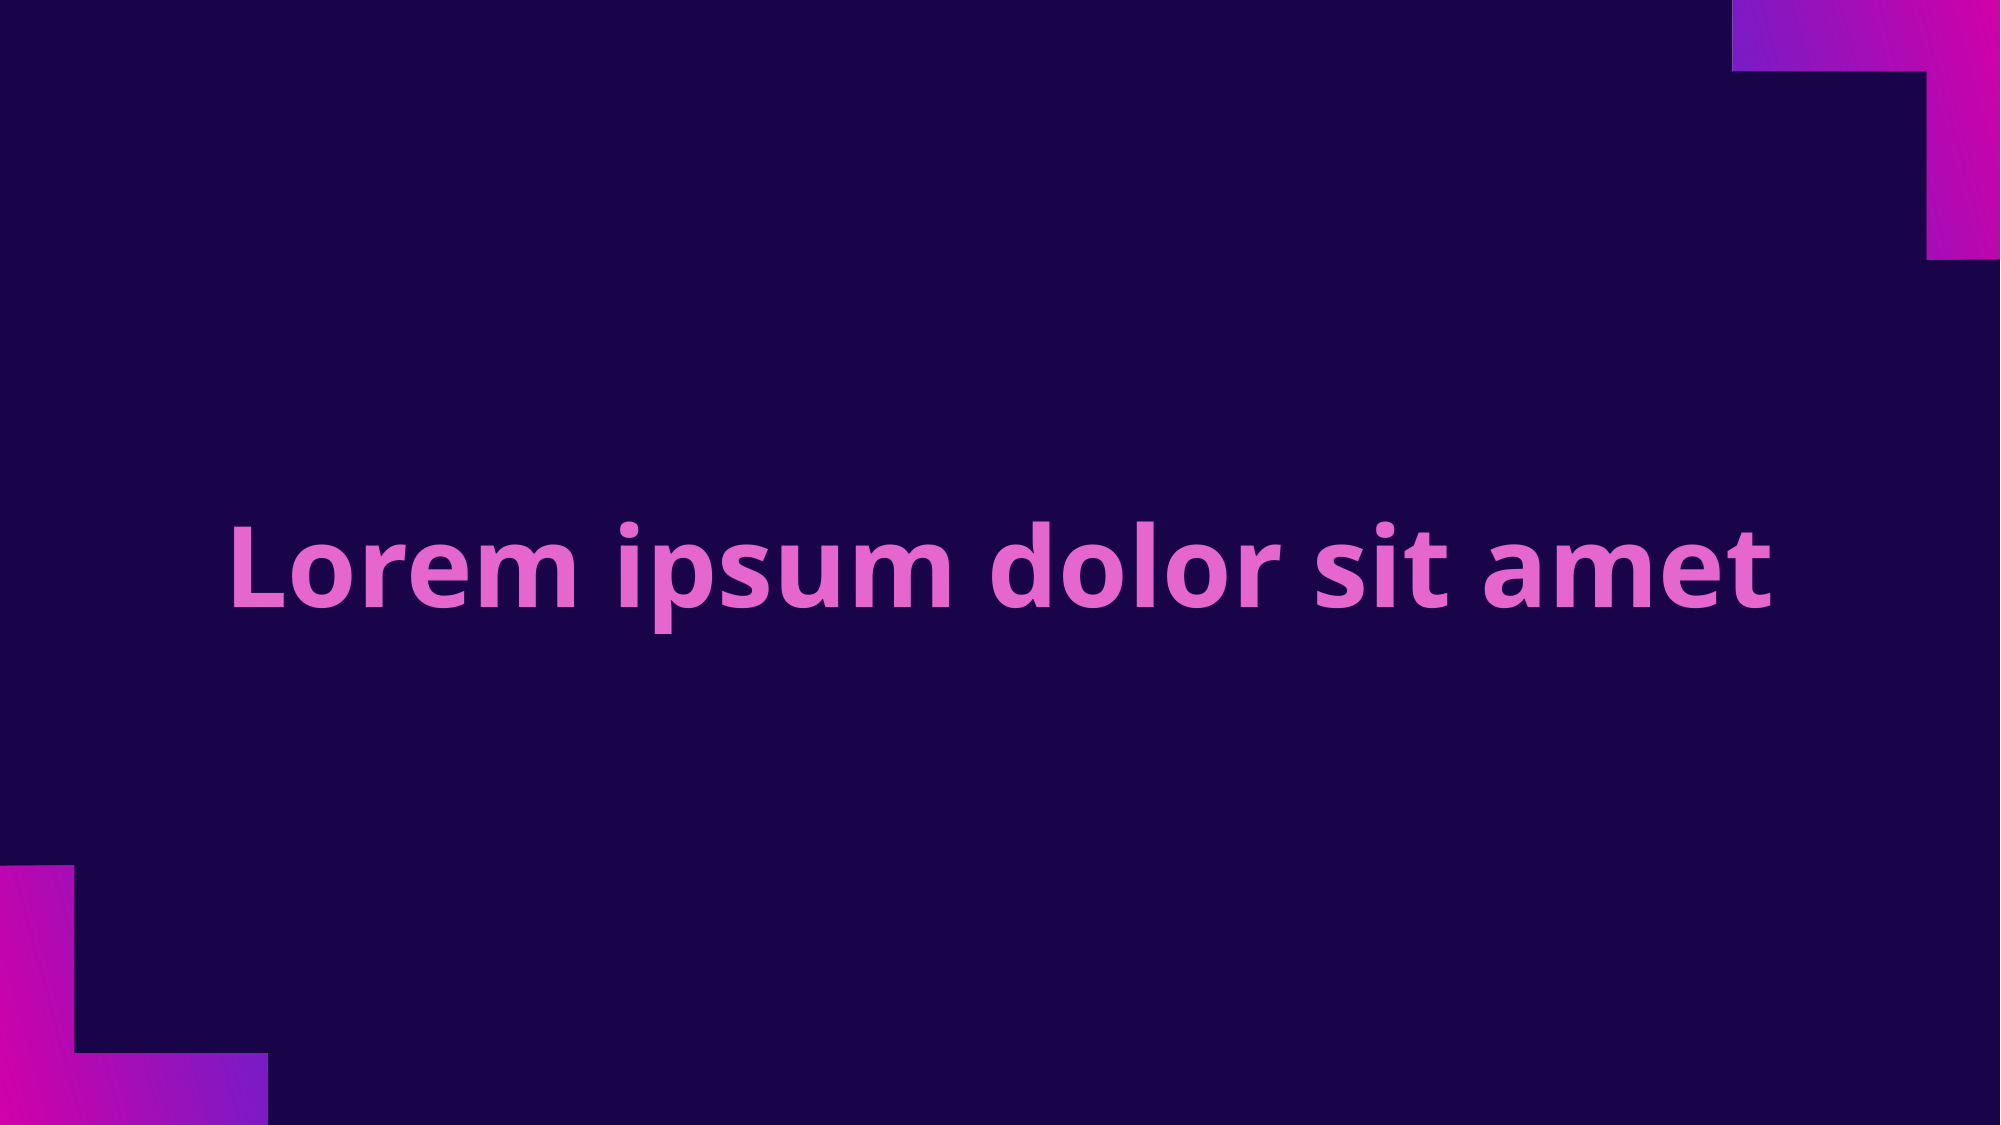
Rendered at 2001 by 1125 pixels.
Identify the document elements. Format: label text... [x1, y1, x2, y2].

picture [0, 865, 268, 1125]
title Lorem ipsum dolor sit amet [92, 494, 1908, 631]
picture [1733, 0, 2000, 260]
